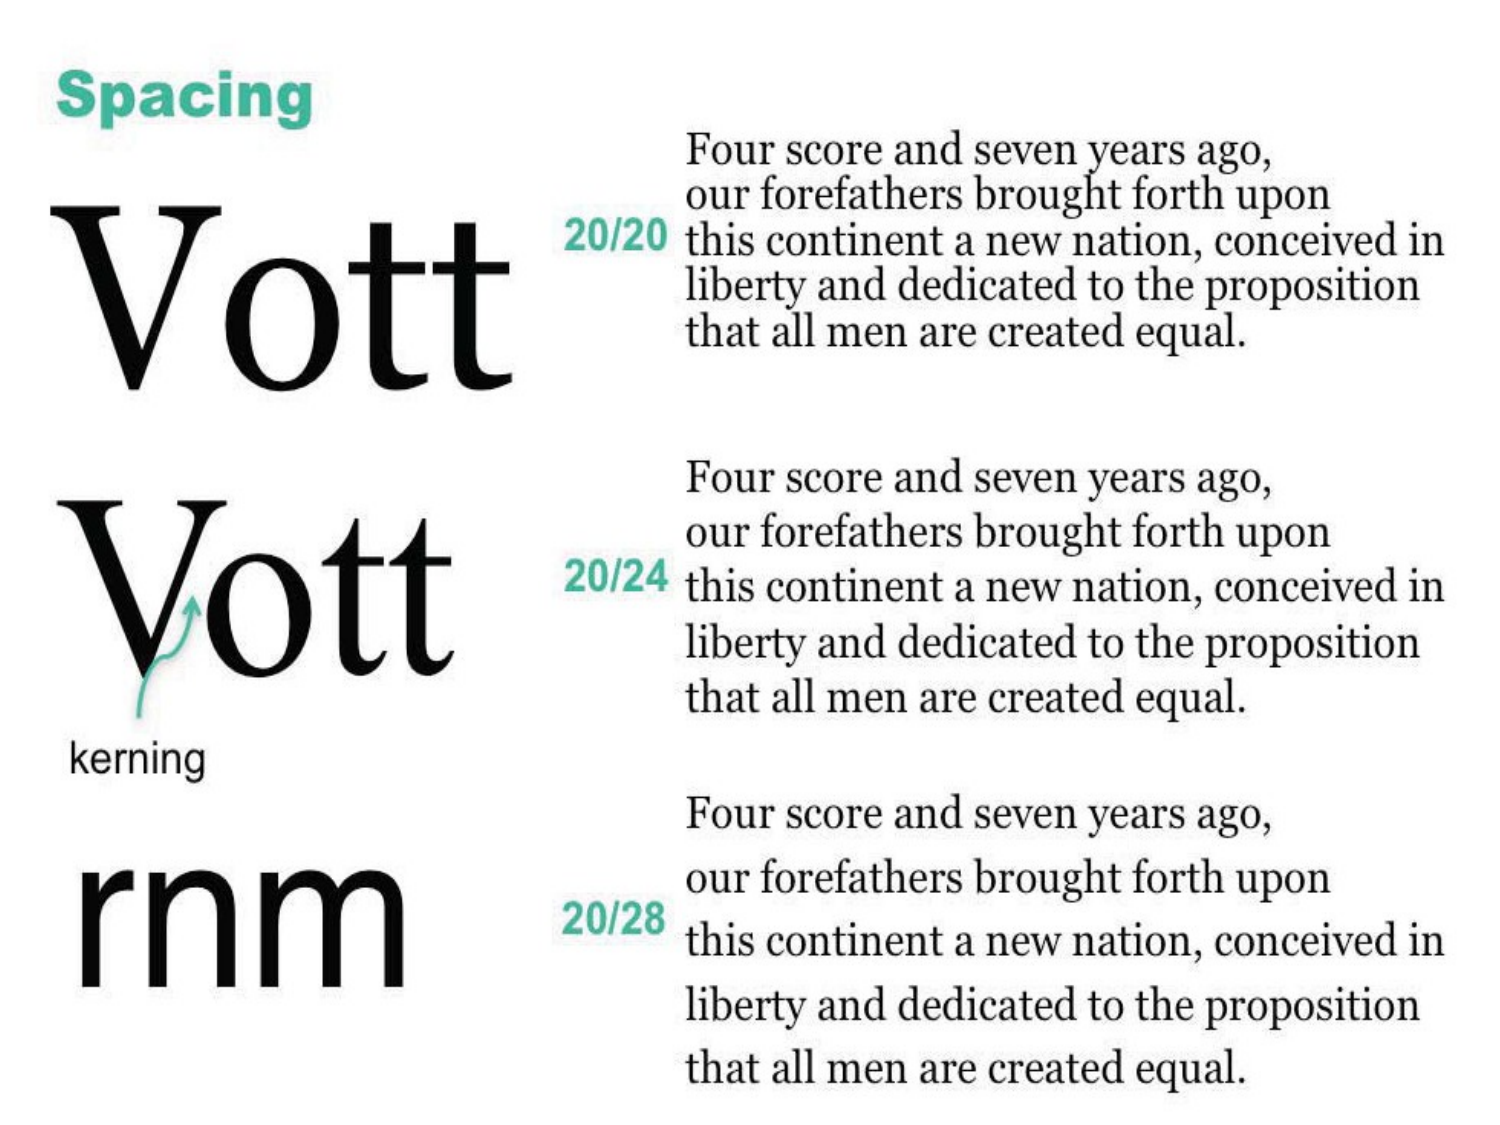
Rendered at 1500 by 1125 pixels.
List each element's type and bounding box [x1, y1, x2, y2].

text_box [0, 0, 1500, 1123]
